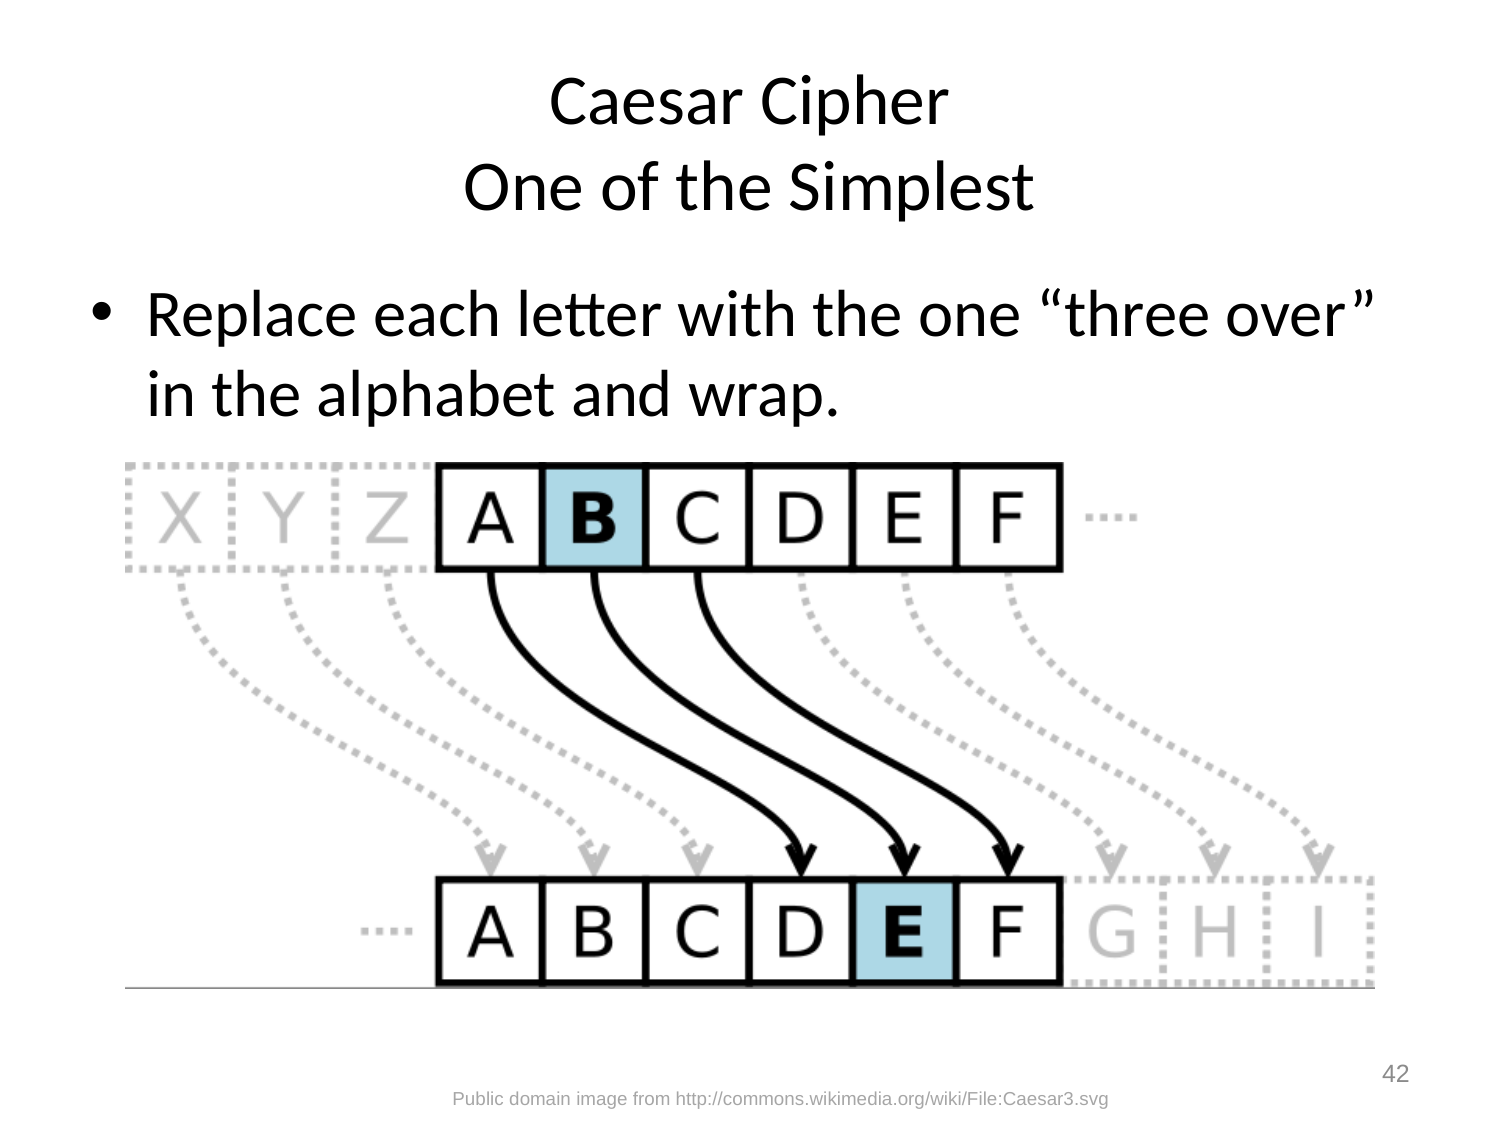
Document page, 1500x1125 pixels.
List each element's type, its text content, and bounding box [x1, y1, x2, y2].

slide_number 42 [1074, 1042, 1425, 1103]
list Replace each letter with the one “three over” in the alphabet and wrap. [75, 262, 1425, 1005]
title Caesar Cipher One of the Simplest [75, 45, 1425, 233]
text_box Public domain image from http://commons.wikimedia.org/wiki/File:Caesar3.svg [437, 1079, 1124, 1117]
picture [124, 462, 1376, 990]
